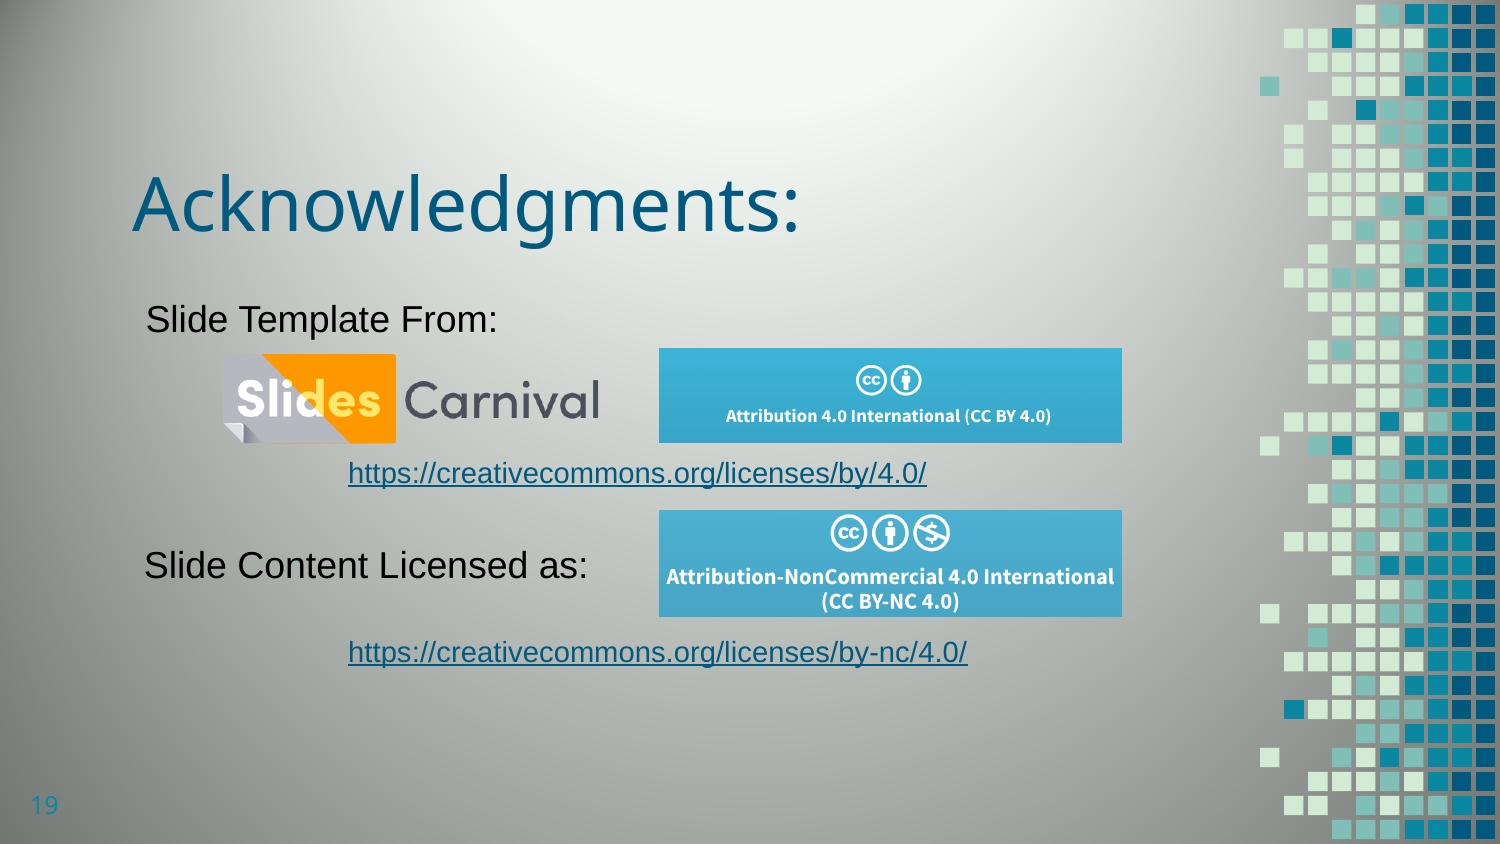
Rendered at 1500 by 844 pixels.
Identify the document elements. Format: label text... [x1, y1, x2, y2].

text_box Slide Template From: [130, 287, 514, 348]
title Acknowledgments: [117, 121, 1227, 262]
text_box https://creativecommons.org/licenses/by-nc/4.0/ [333, 626, 984, 676]
slide_number 19 [15, 774, 105, 839]
picture [0, 0, 1500, 844]
text_box Slide Content Licensed as: [129, 533, 604, 593]
text_box https://creativecommons.org/licenses/by/4.0/ [333, 446, 943, 497]
